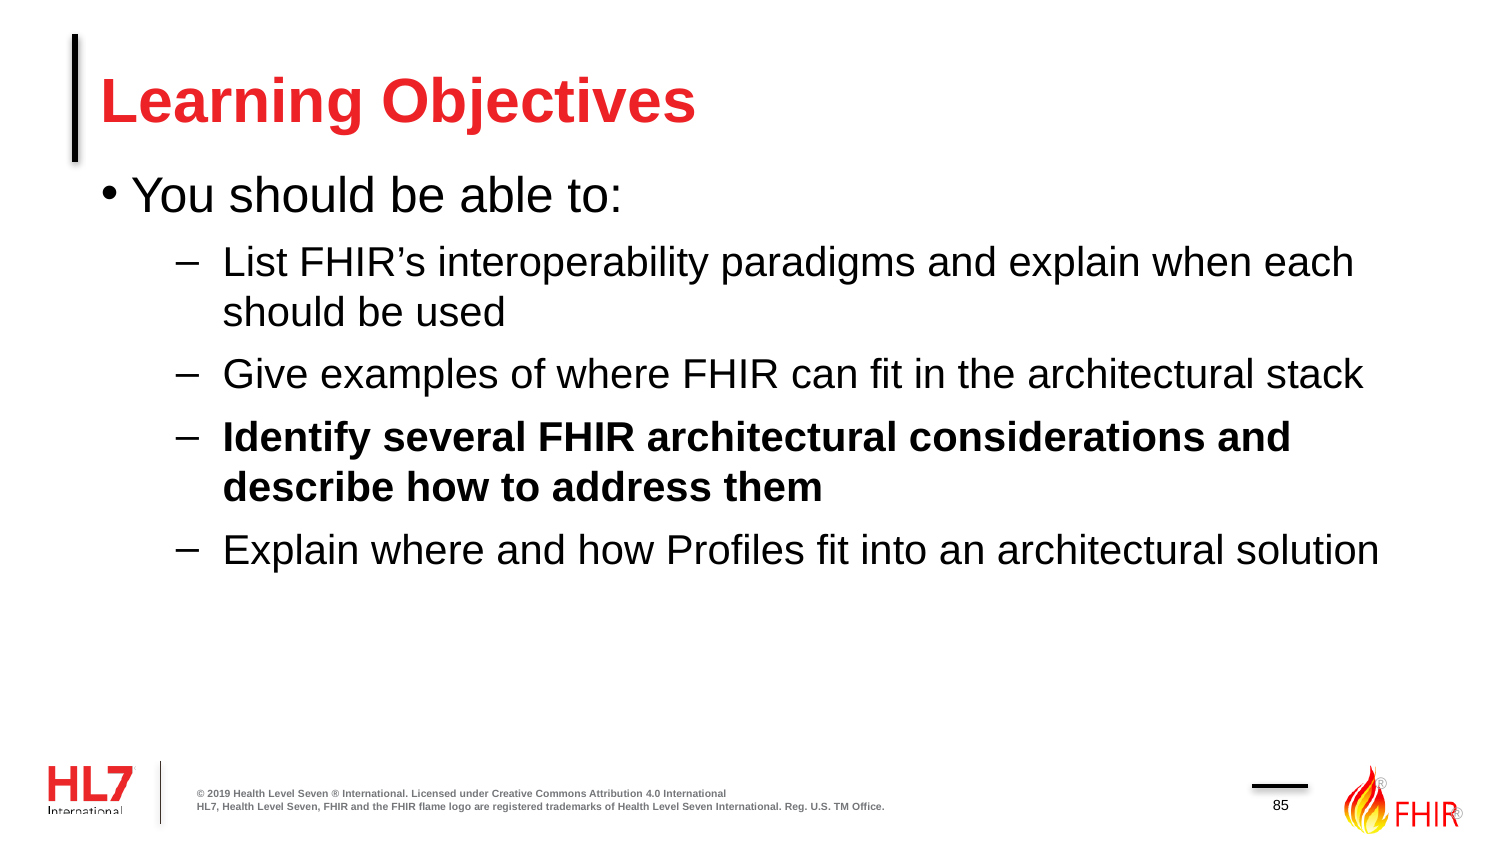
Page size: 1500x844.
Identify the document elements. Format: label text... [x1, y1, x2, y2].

slide_number 85 [1258, 786, 1304, 813]
list You should be able to: List FHIR’s interoperability paradigms and explain when each should be used Give examples of where FHIR can fit in the architectural stack Identify several FHIR architectural considerations and describe how to address them Explain where and how Profiles fit into an architectural solution [100, 162, 1451, 731]
footer © 2019 Health Level Seven ® International. Licensed under Creative Commons Attribution 4.0 International HL7, Health Level Seven, FHIR and the FHIR flame logo are registered trademarks of Health Level Seven International. Reg. U.S. TM Office. [196, 786, 941, 813]
picture [1339, 760, 1463, 837]
title Learning Objectives [100, 33, 1451, 162]
